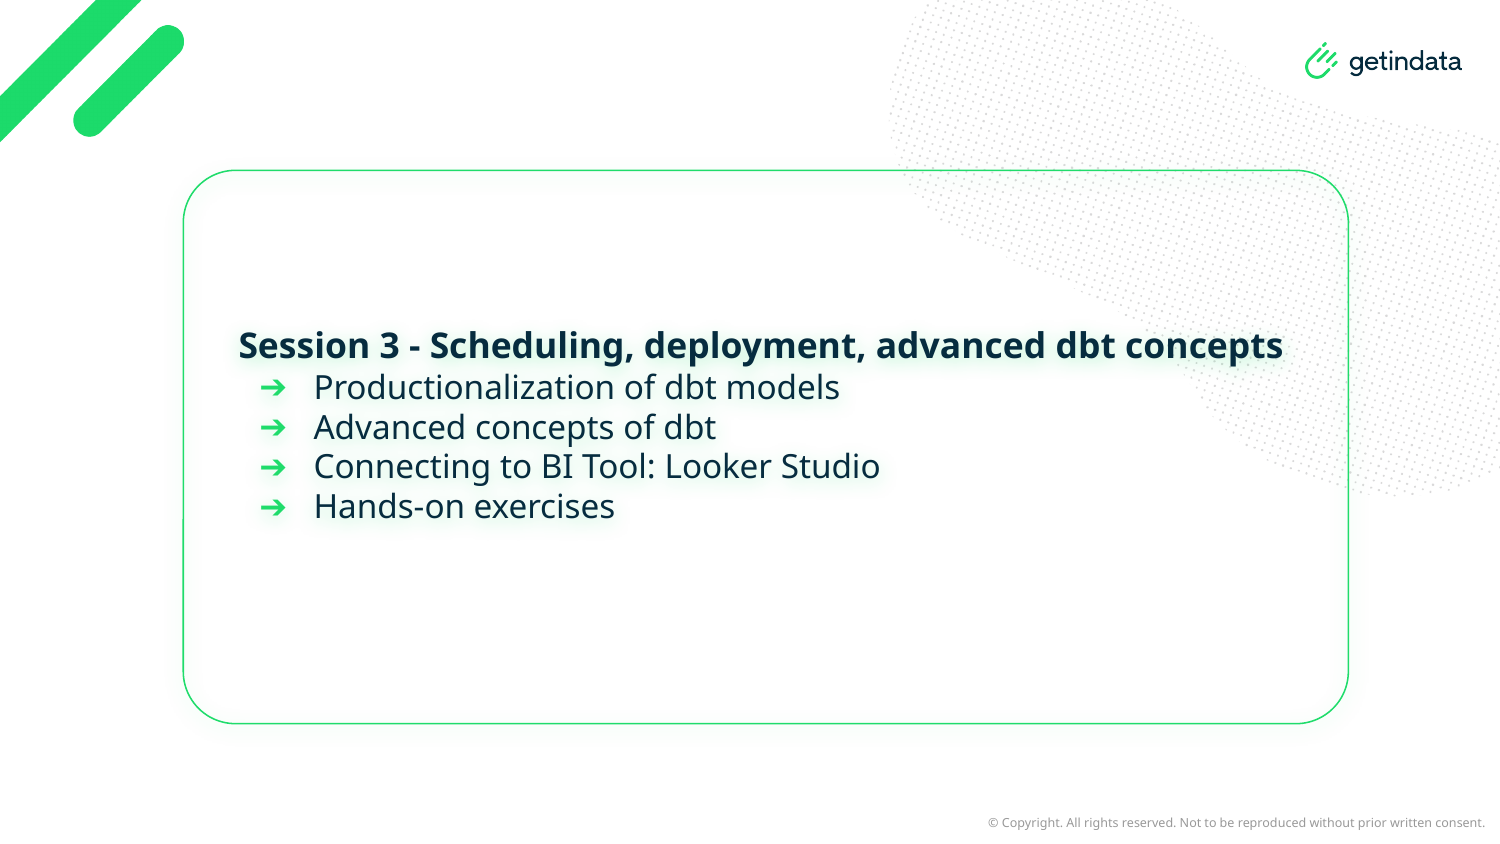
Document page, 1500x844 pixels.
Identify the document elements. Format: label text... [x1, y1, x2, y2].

text_box Session 3 - Scheduling, deployment, advanced dbt concepts Productionalization of dbt models Advanced concepts of dbt Connecting to BI Tool: Looker Studio Hands-on exercises [183, 170, 1349, 724]
picture [0, 0, 184, 207]
picture [876, 0, 1500, 520]
